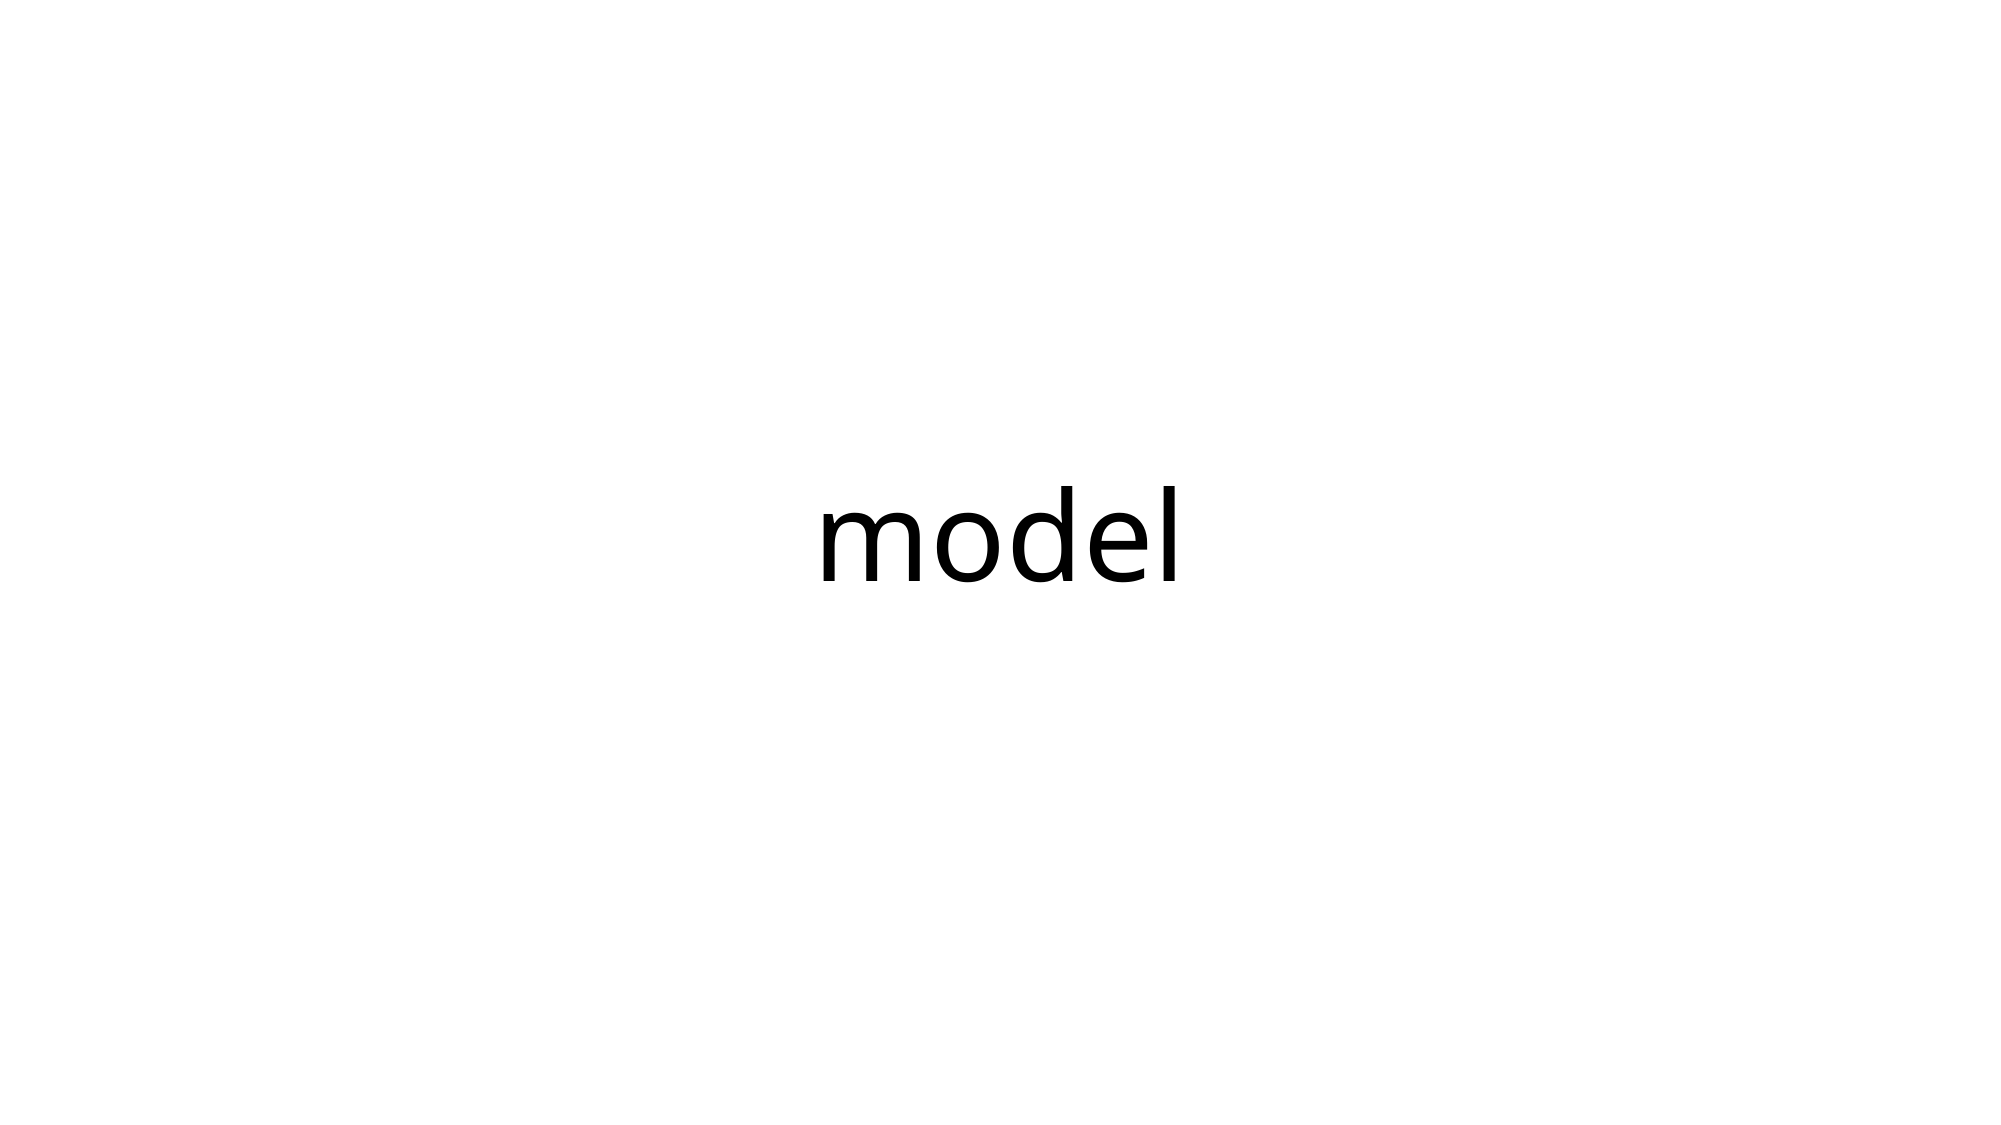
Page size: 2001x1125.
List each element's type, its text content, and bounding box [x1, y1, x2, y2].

title model [249, 224, 1750, 616]
